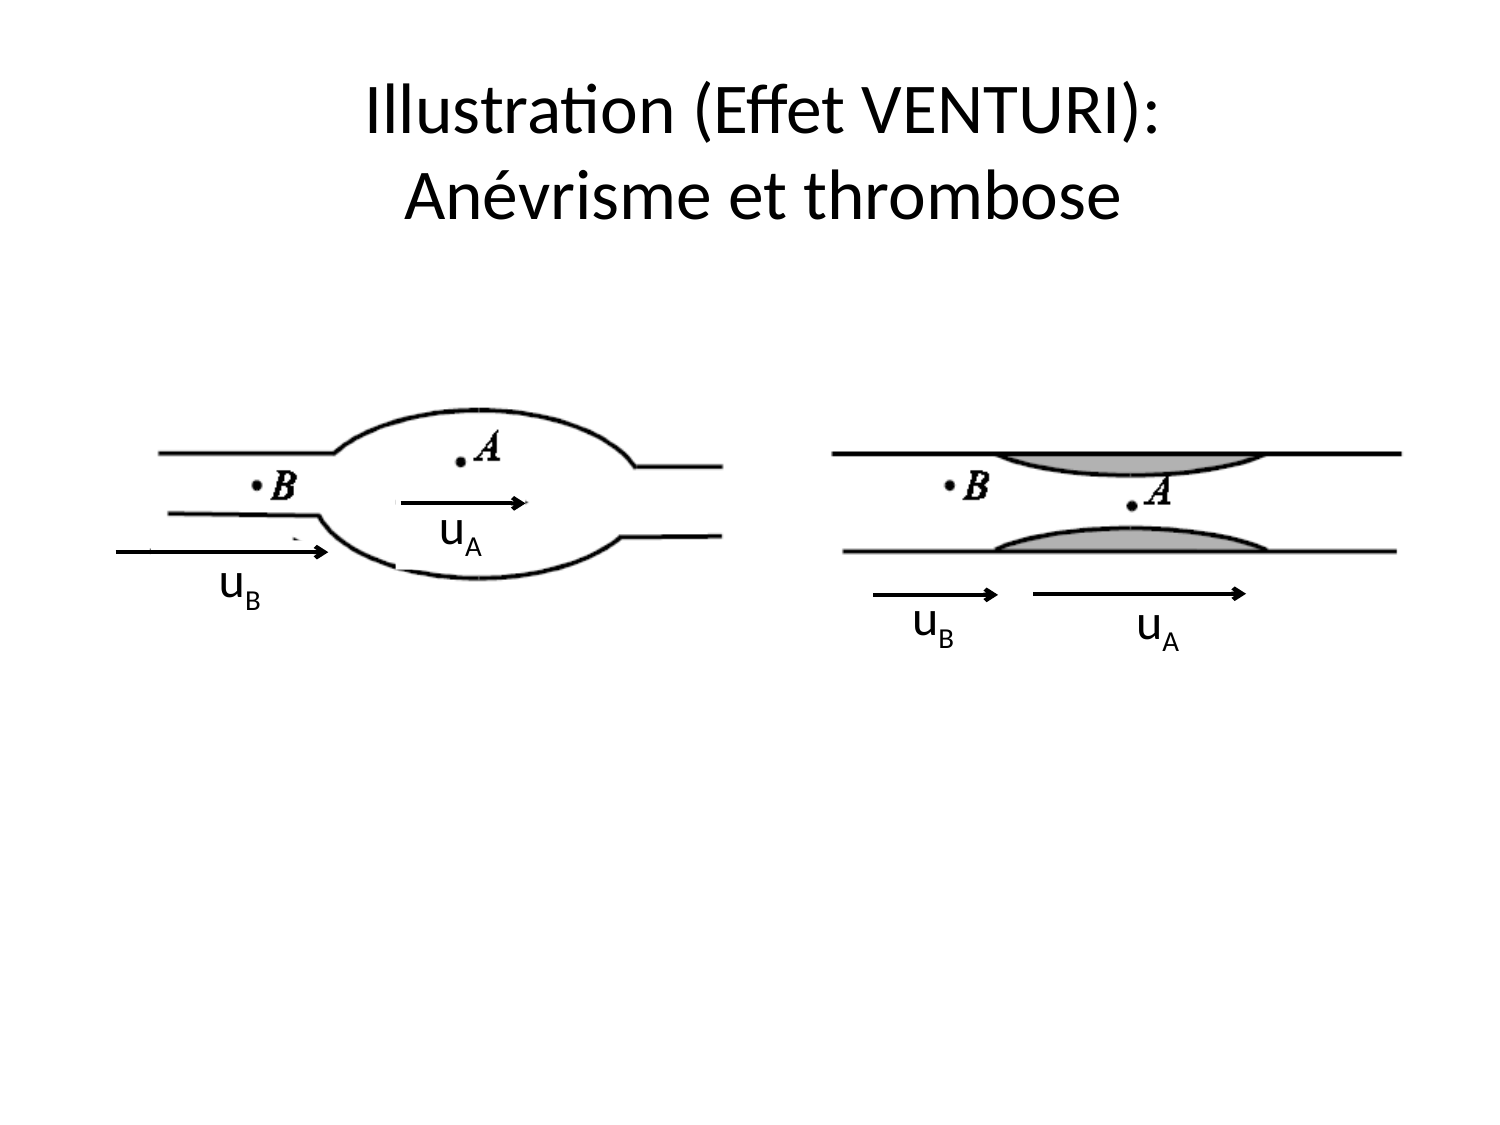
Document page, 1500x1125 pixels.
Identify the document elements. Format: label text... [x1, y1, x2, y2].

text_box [867, 577, 999, 655]
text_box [395, 486, 526, 563]
title Illustration (Effet VENTURI): Anévrisme et thrombose [88, 54, 1439, 243]
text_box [1033, 581, 1247, 658]
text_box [115, 540, 329, 617]
picture [52, 361, 1459, 610]
